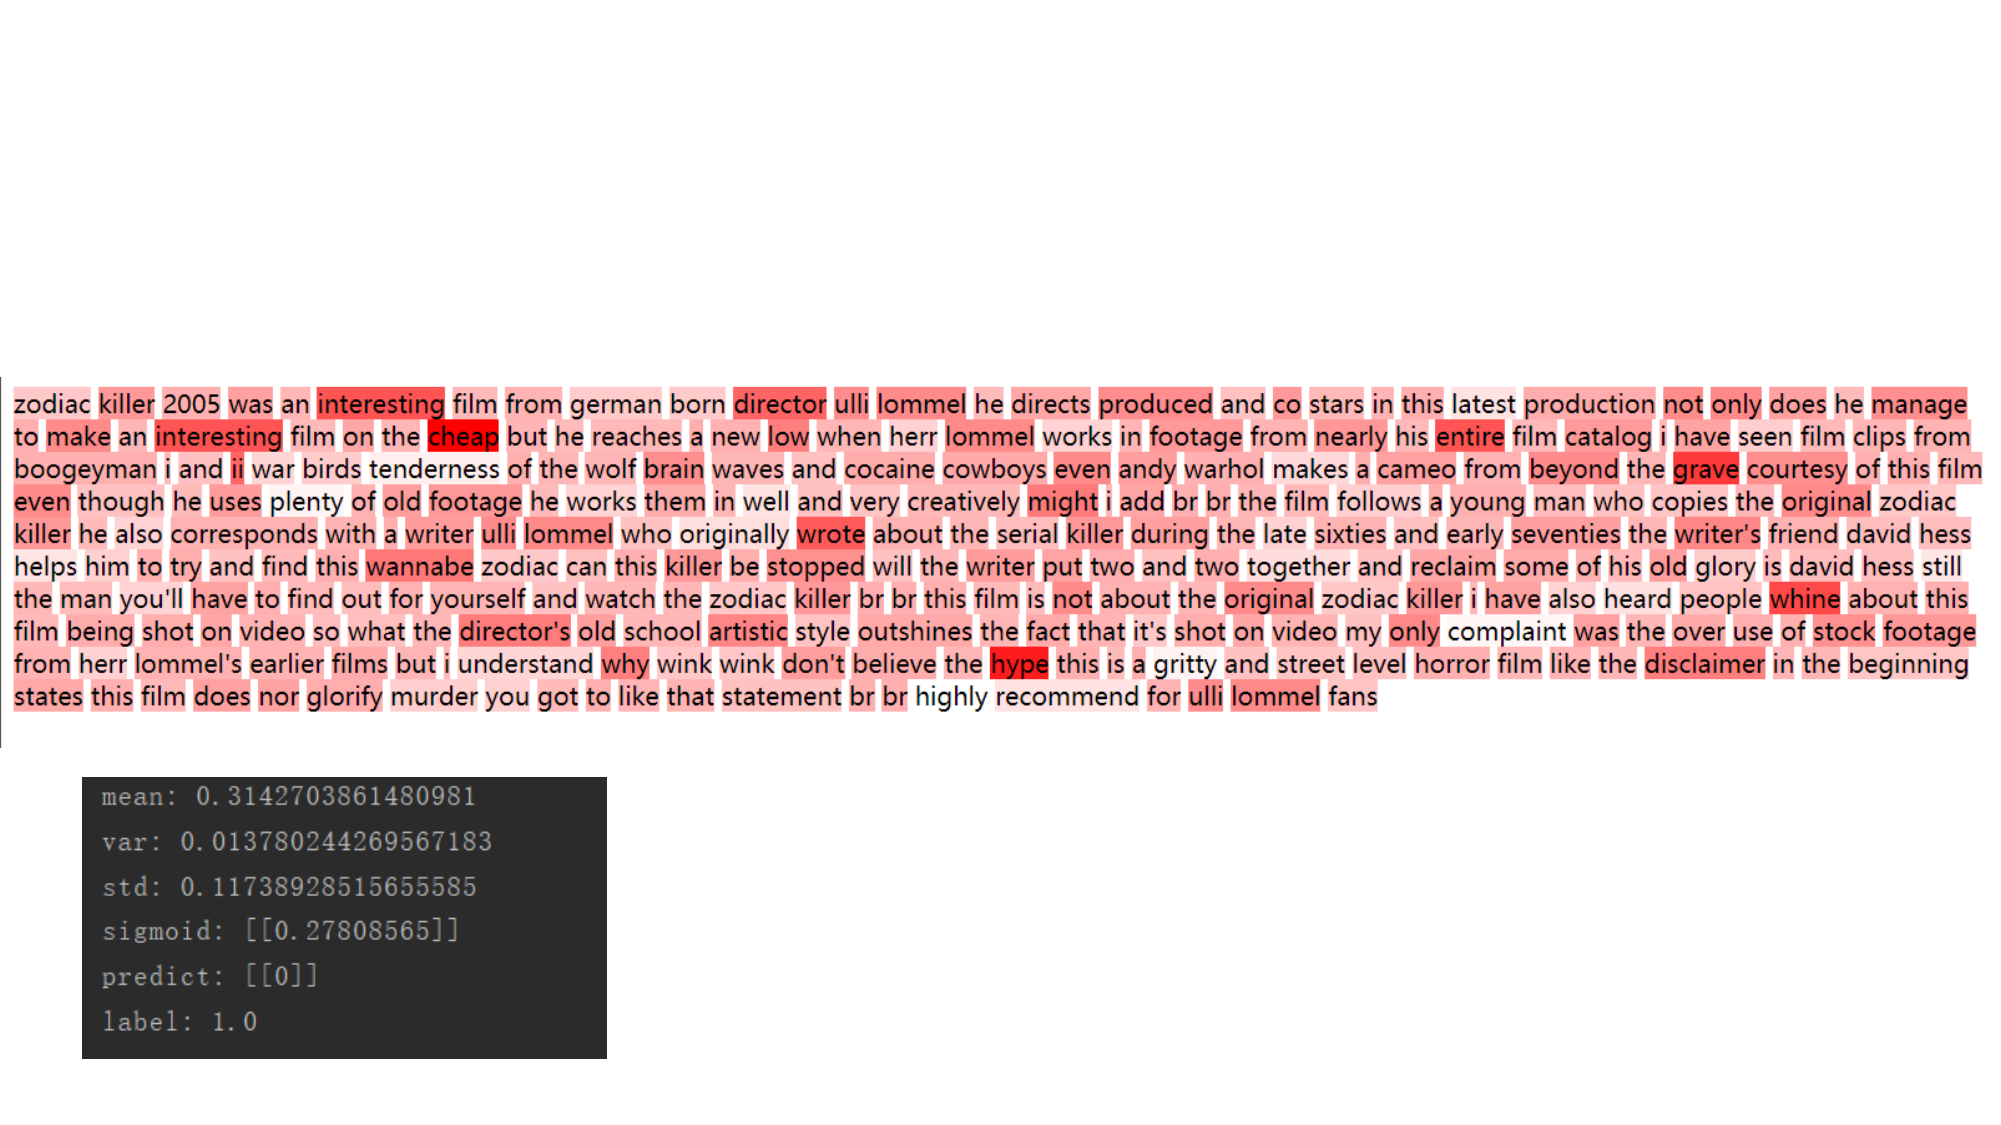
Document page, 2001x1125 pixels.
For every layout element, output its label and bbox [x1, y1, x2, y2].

picture [82, 777, 607, 1059]
picture [0, 377, 2000, 748]
